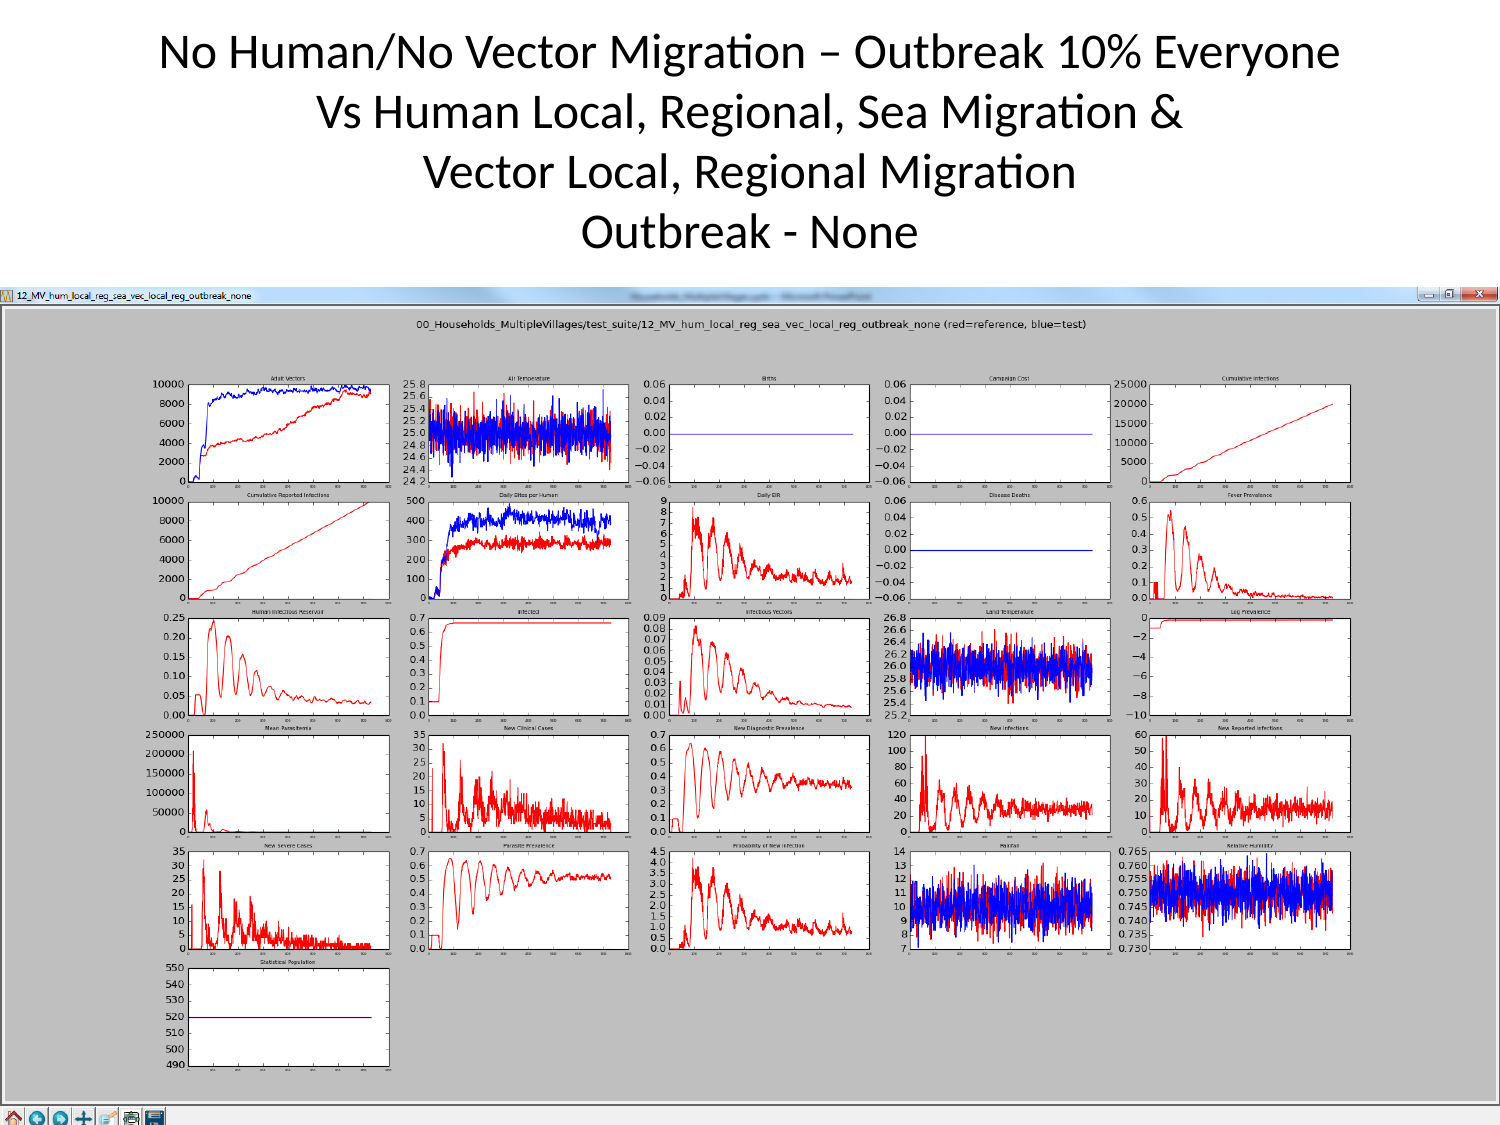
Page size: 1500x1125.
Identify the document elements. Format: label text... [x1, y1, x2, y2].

title No Human/No Vector Migration – Outbreak 10% Everyone Vs Human Local, Regional, Sea Migration & Vector Local, Regional Migration Outbreak - None [75, 45, 1425, 233]
picture [0, 287, 1500, 1125]
